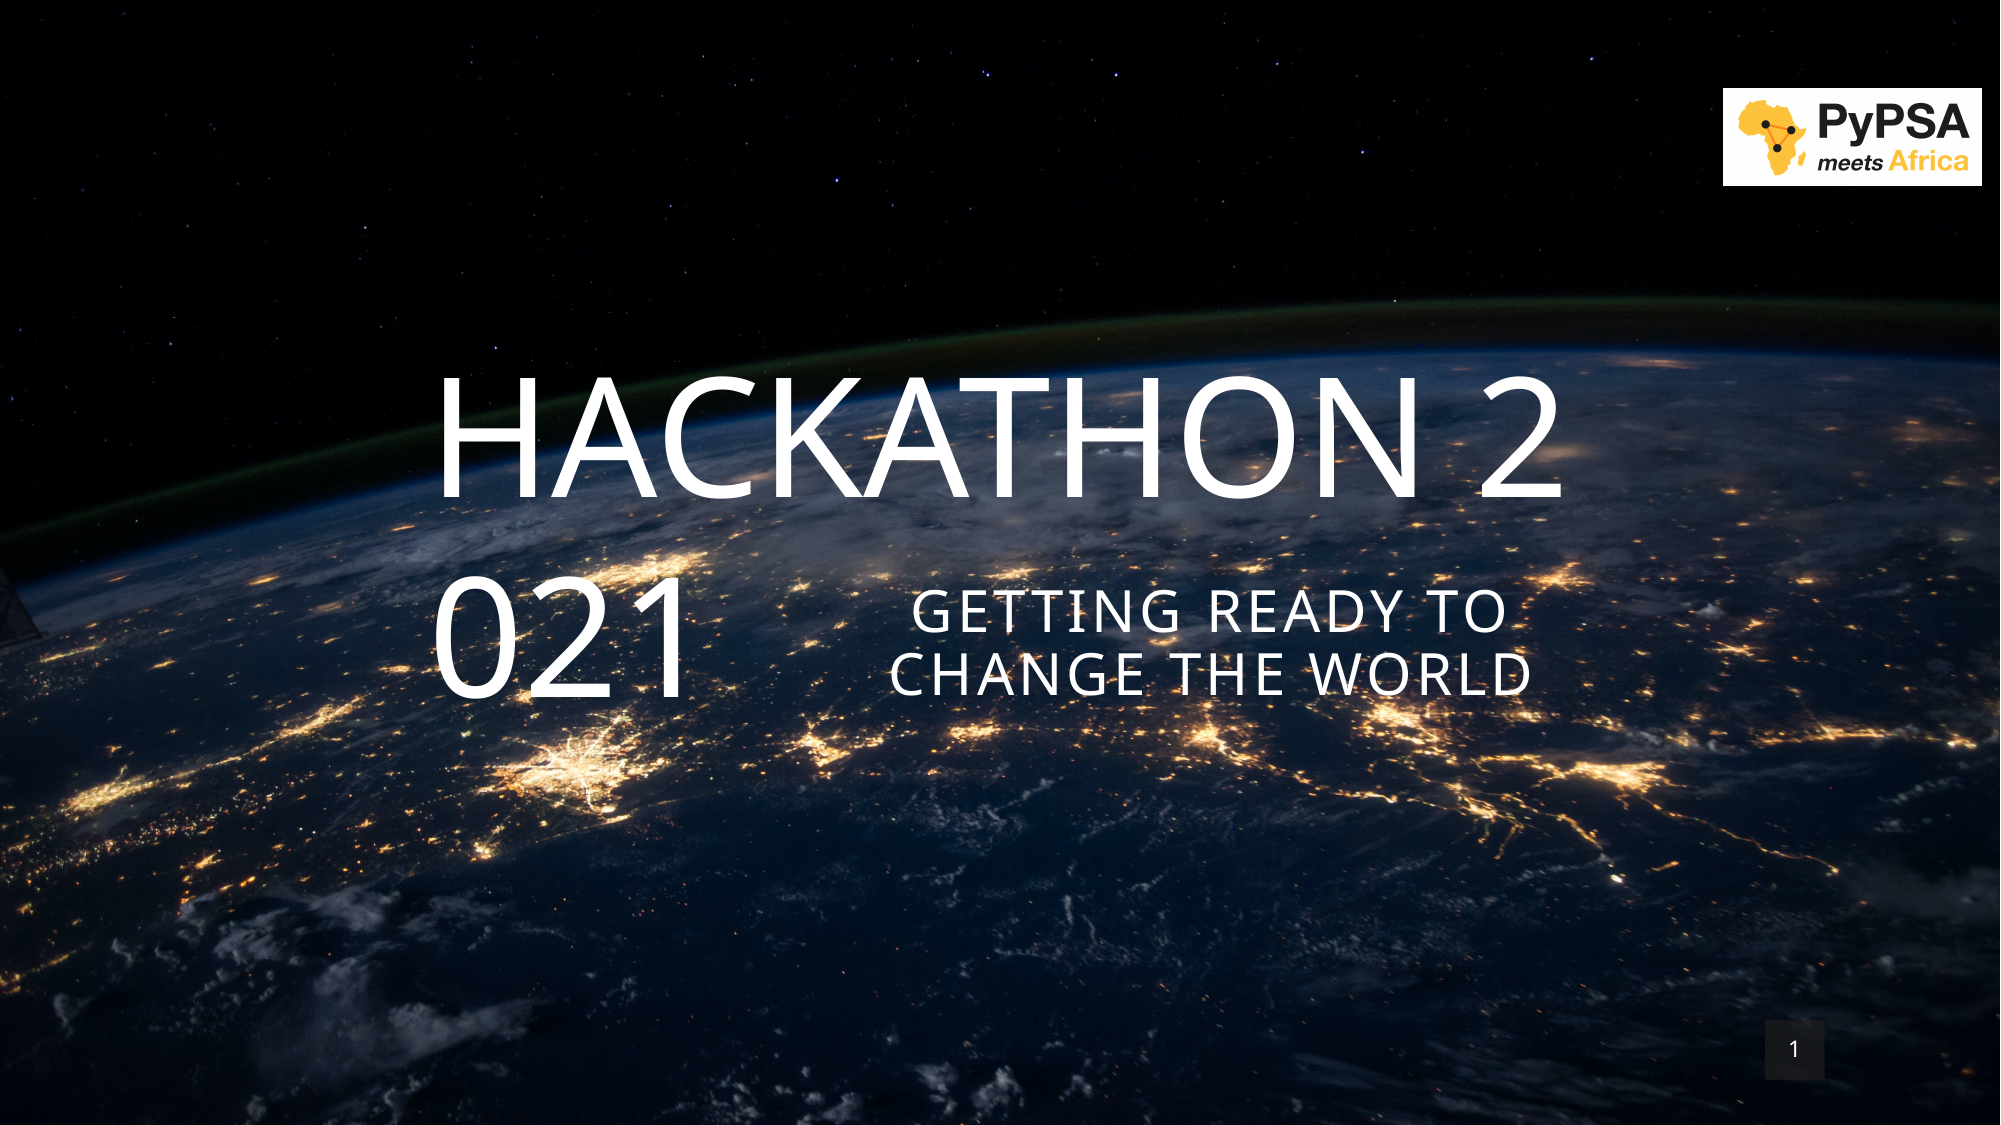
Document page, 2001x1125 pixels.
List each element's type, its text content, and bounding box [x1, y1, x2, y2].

text_box <number> [1764, 1019, 1825, 1080]
text_box GETTING READY to CHANGe THE WORLD [768, 475, 1654, 814]
picture [0, 0, 2000, 1125]
text_box HACKATHON 2021​ ​ [413, 323, 1586, 889]
